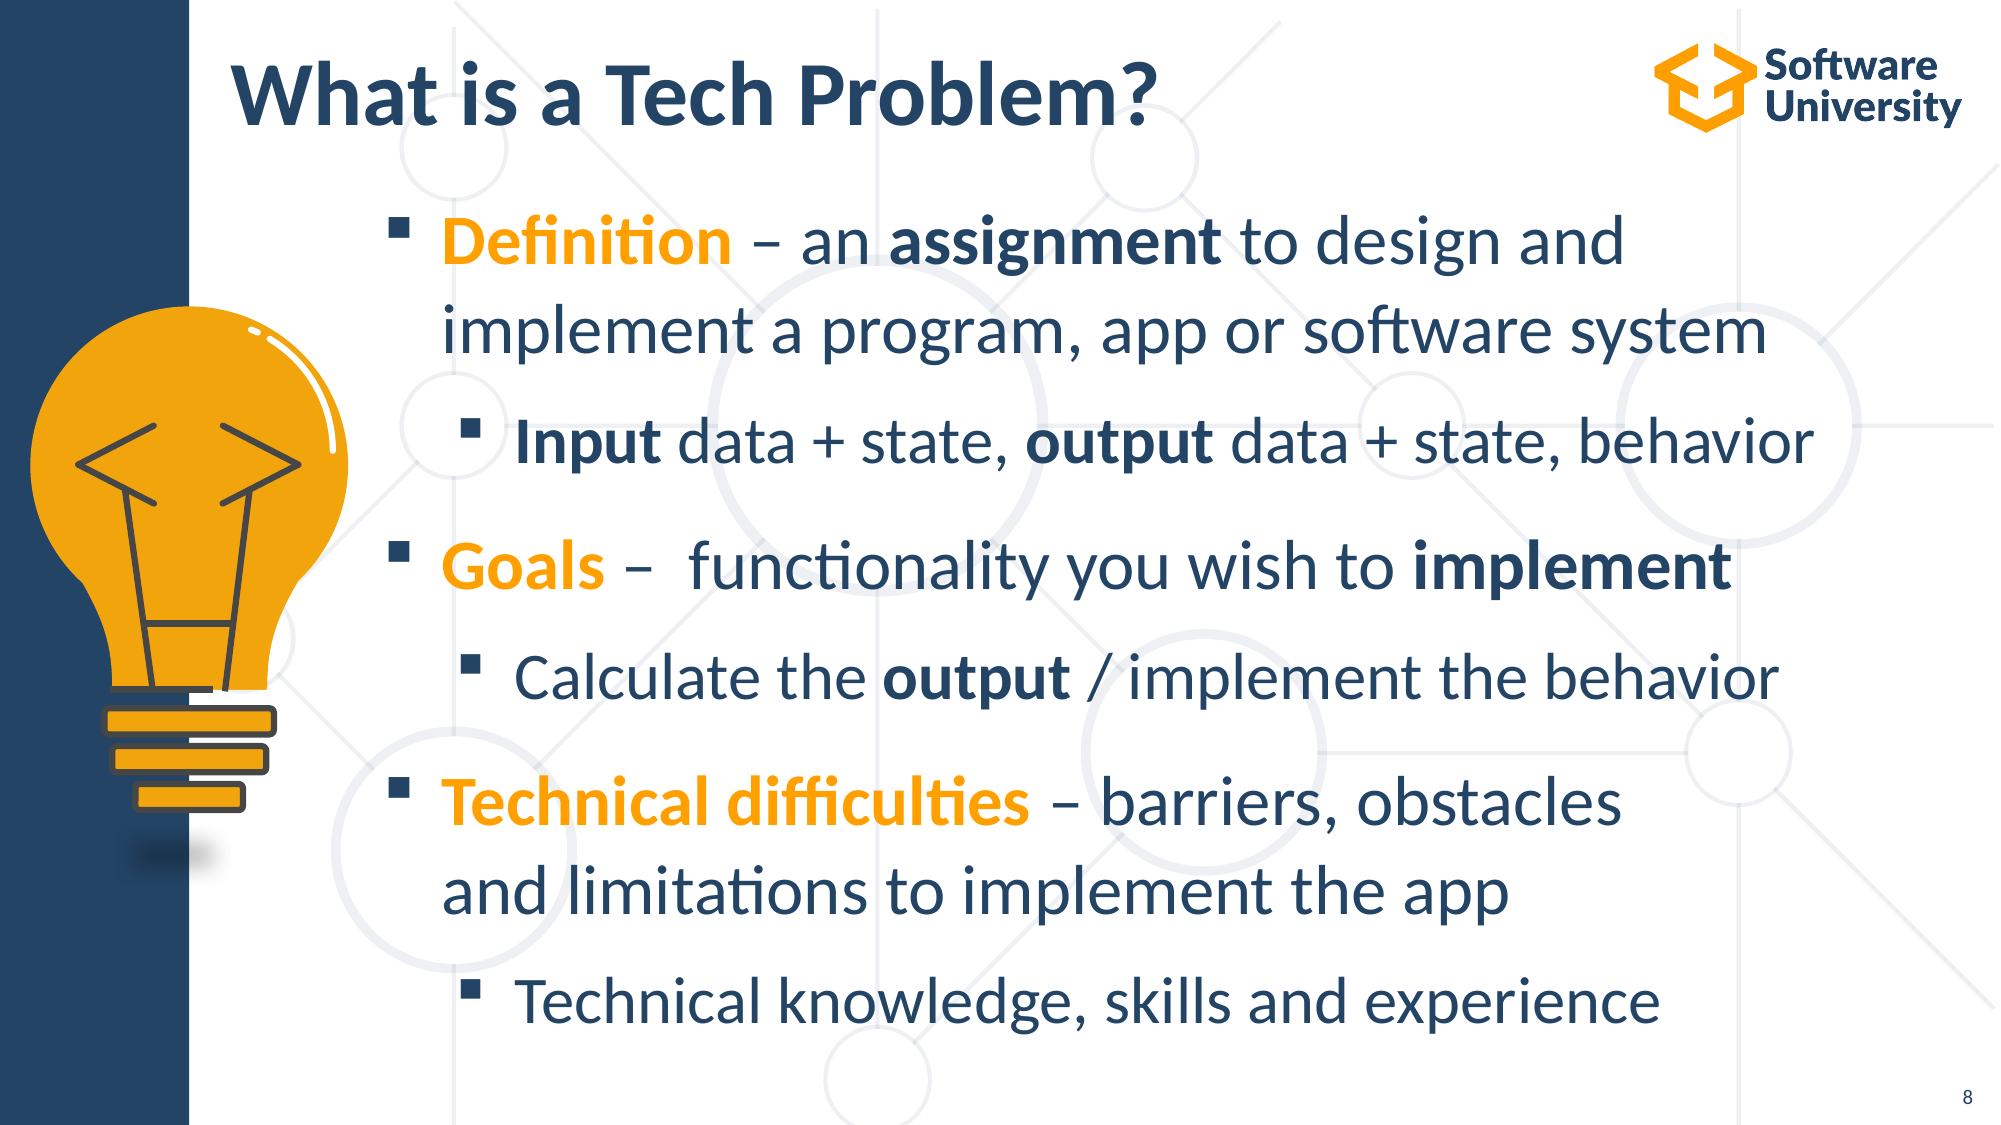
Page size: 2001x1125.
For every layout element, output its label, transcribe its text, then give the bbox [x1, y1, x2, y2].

picture [1641, 31, 1973, 145]
slide_number 8 [1927, 1067, 1989, 1117]
list Definition – an assignment to design and implement a program, app or software system Input data + state, output data + state, behavior Goals – functionality you wish to implement Calculate the output / implement the behavior Technical difficulties – barriers, obstacles and limitations to implement the app Technical knowledge, skills and experience [365, 183, 1928, 1094]
title What is a Tech Problem? [212, 16, 1628, 162]
